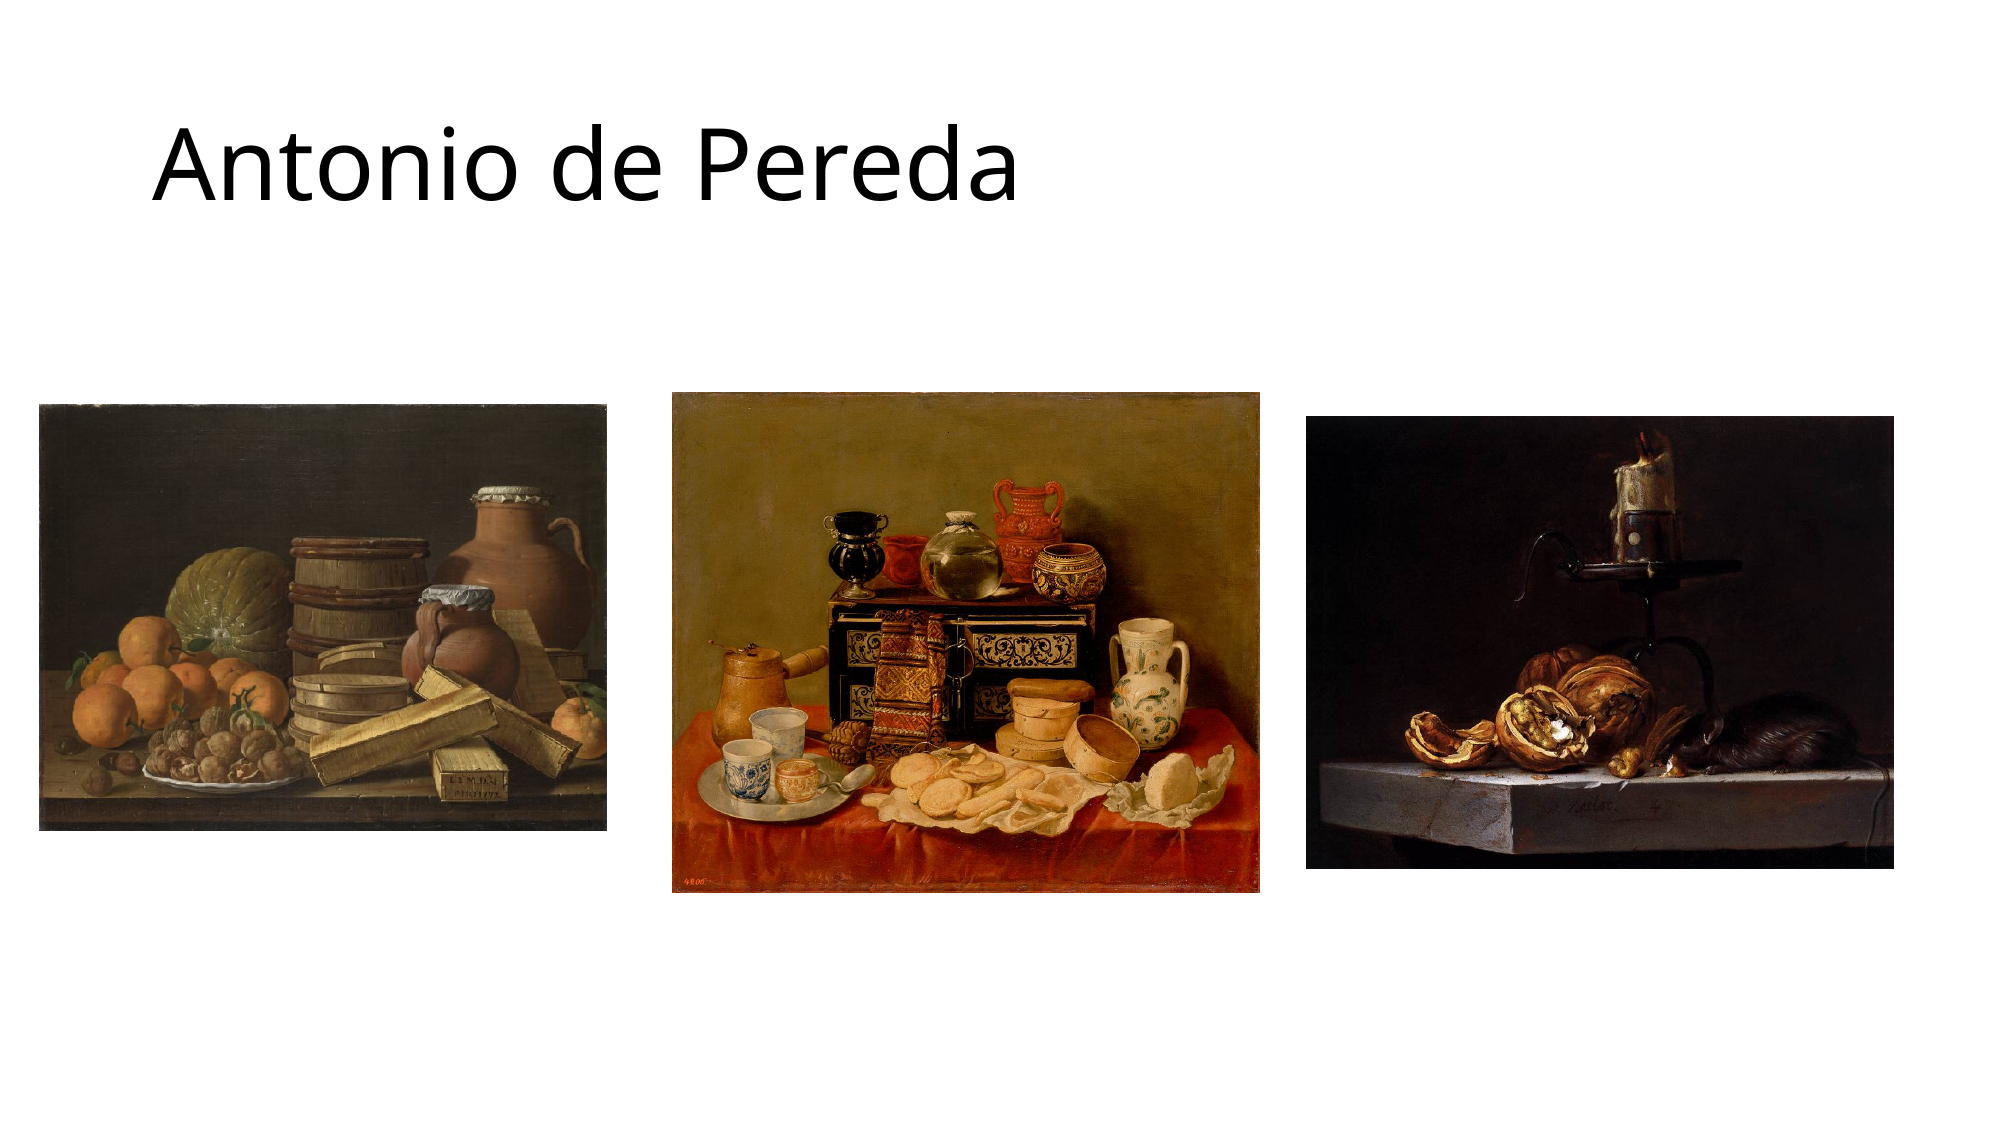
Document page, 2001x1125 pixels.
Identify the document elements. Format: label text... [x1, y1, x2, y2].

picture [1306, 416, 1894, 869]
picture [39, 404, 607, 831]
title Antonio de Pereda [137, 59, 1863, 278]
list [671, 392, 1260, 893]
